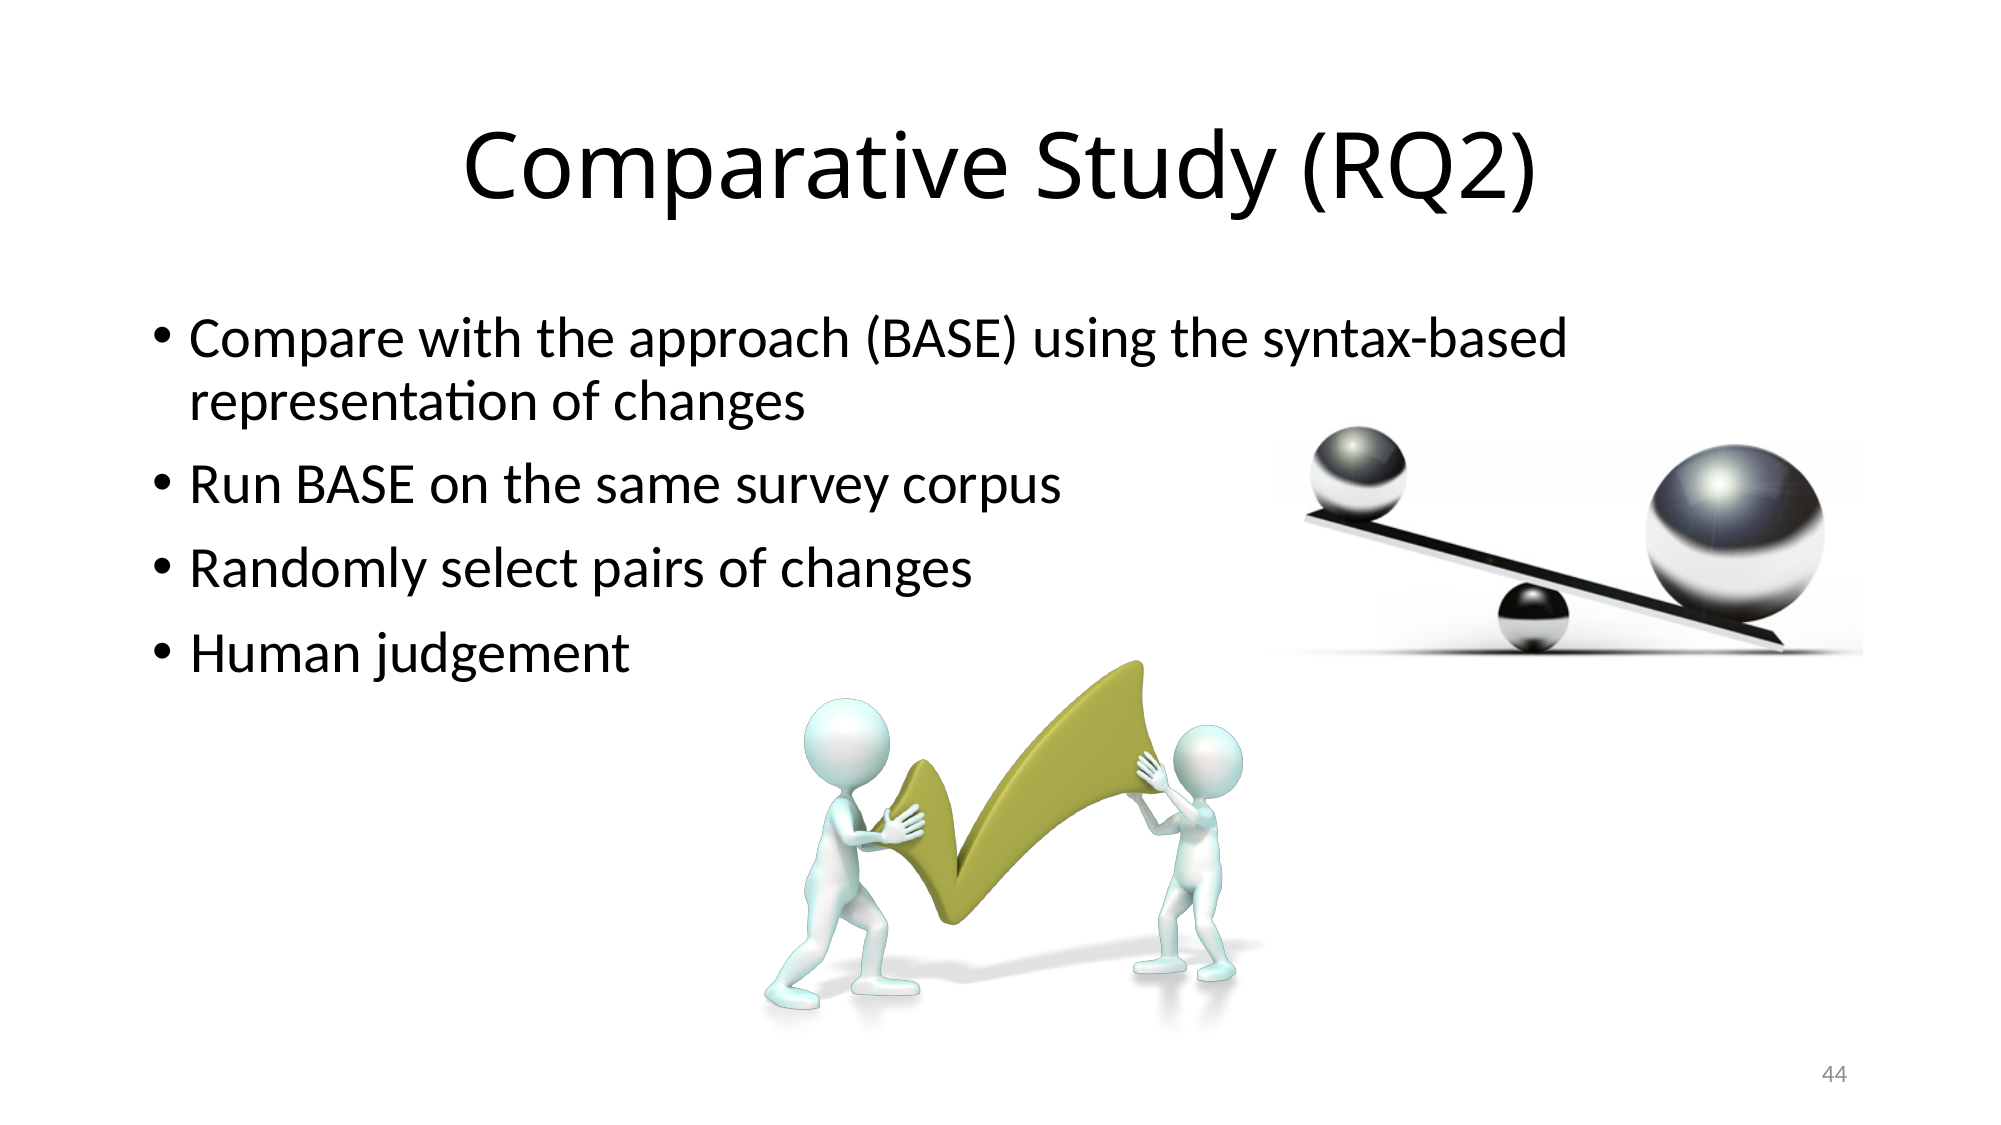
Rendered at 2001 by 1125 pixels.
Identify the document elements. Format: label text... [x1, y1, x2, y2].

title Comparative Study (RQ2) [137, 59, 1863, 278]
list Compare with the approach (BASE) using the syntax-based representation of changes Run BASE on the same survey corpus Randomly select pairs of changes [137, 299, 1863, 614]
picture [1271, 398, 1863, 614]
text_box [137, 614, 1863, 1036]
slide_number 44 [1412, 1042, 1863, 1103]
